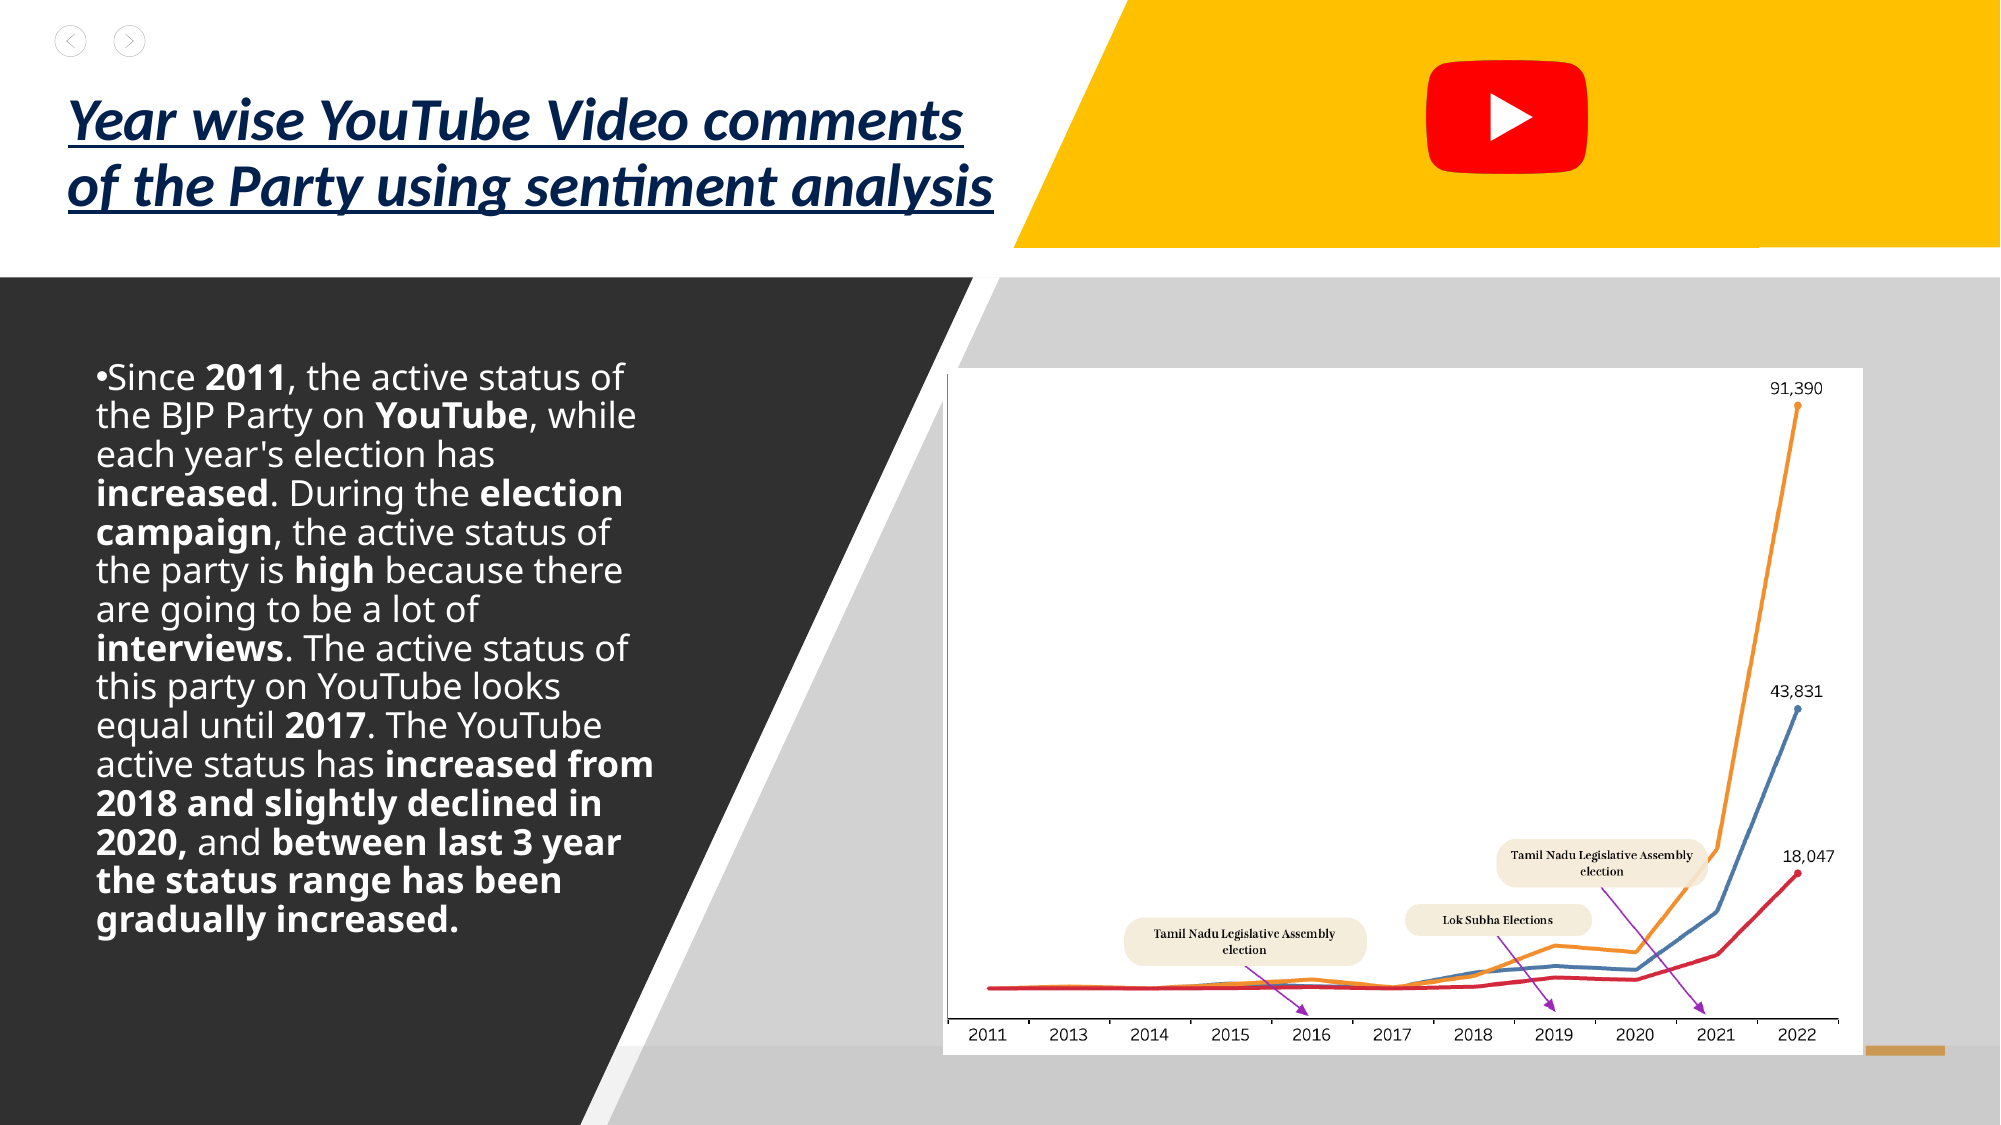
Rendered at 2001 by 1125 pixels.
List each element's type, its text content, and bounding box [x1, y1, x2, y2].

title Year wise YouTube Video comments of the Party using sentiment analysis [52, 59, 1014, 248]
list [943, 368, 1863, 1056]
picture [1426, 60, 1588, 174]
text_box [606, 276, 2000, 1125]
text_box Since 2011, the active status of the BJP Party on YouTube, while each year's election has increased. During the election campaign, the active status of the party is high because there are going to be a lot of interviews. The active status of this party on YouTube looks equal until 2017. The YouTube active status has increased from 2018 and slightly declined in 2020, and between last 3 year the status range has been gradually increased. [80, 351, 672, 949]
text_box [1011, 0, 2000, 249]
text_box [0, 276, 975, 1125]
